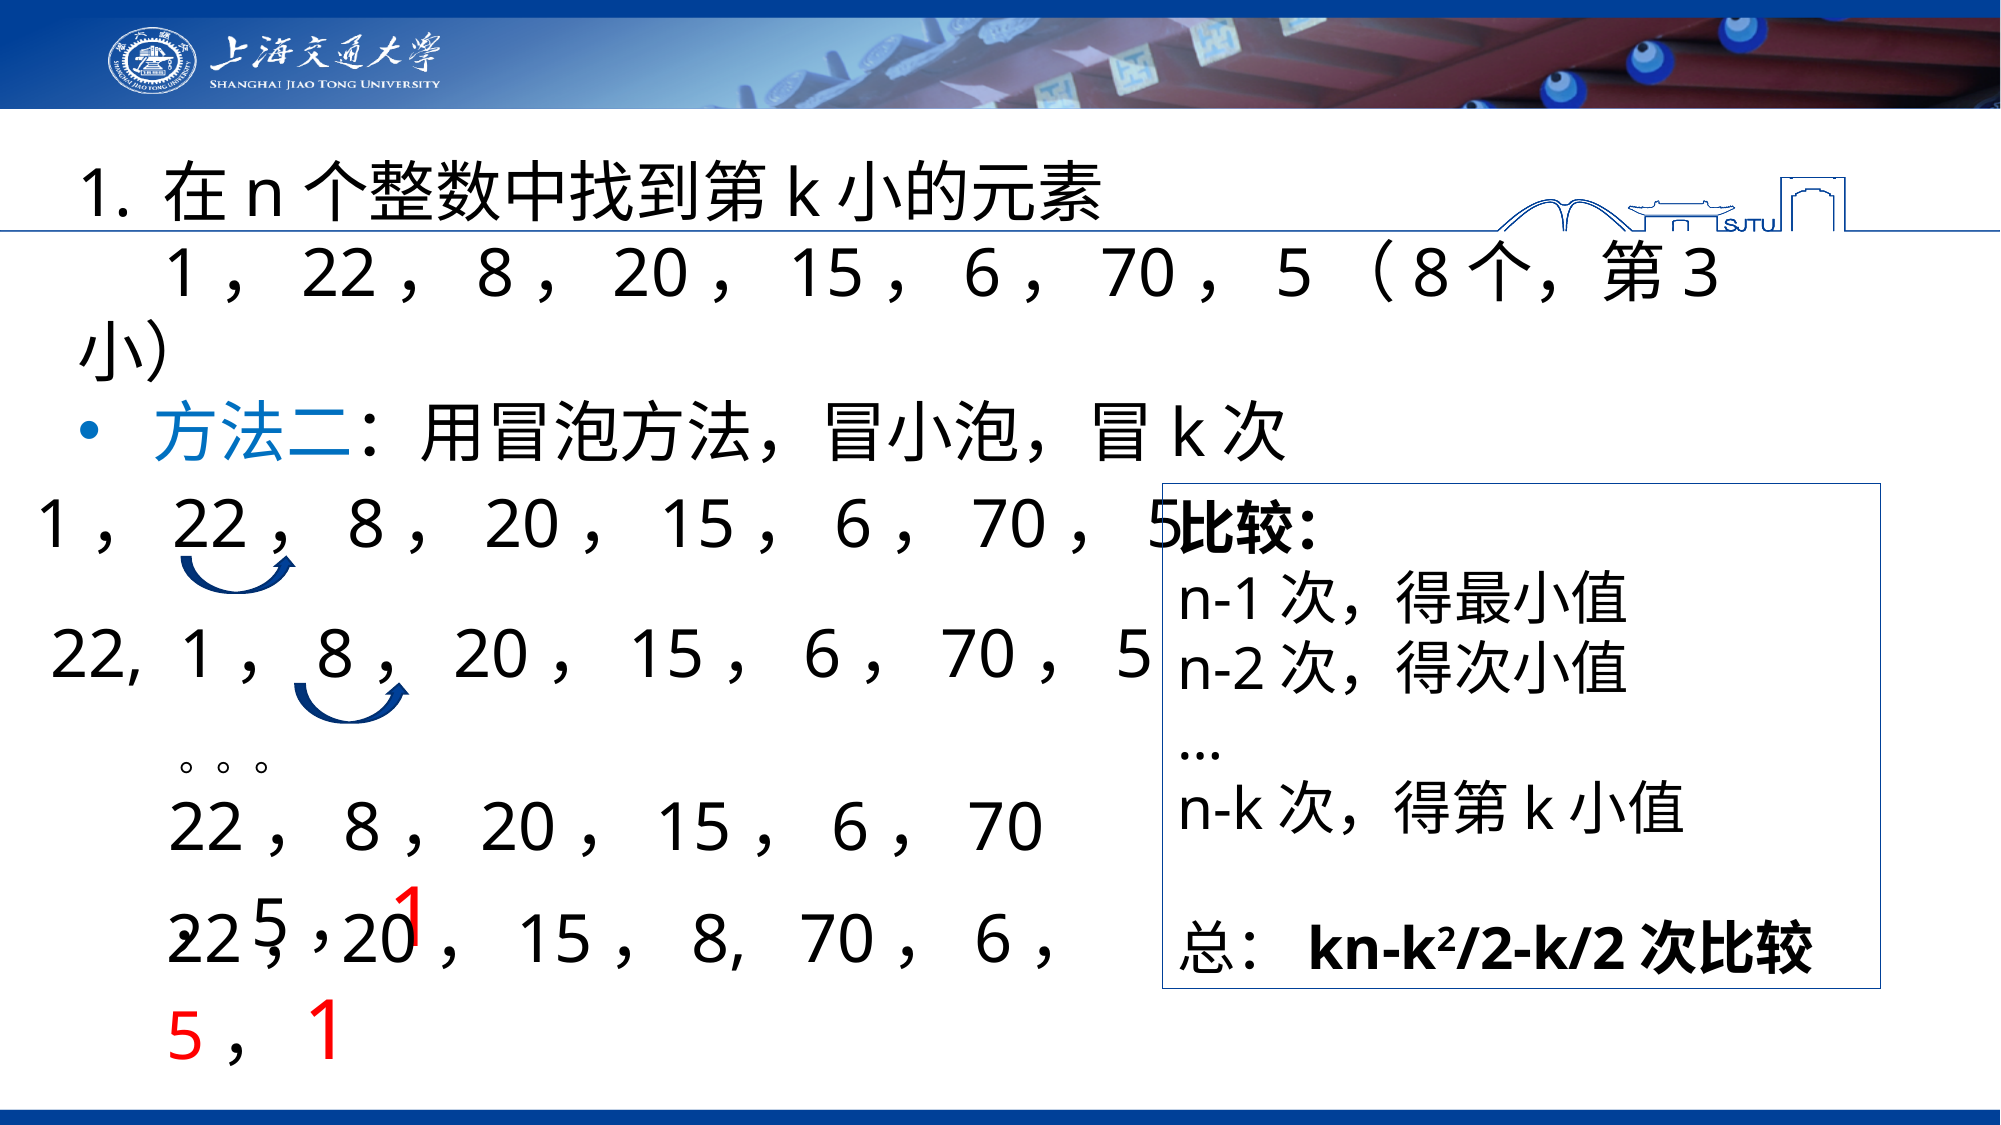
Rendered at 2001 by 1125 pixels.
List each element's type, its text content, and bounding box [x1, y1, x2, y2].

text_box 22，20，15，8, 70，6，5，1 [151, 888, 1141, 1084]
picture [0, 0, 2001, 109]
text_box [294, 682, 410, 724]
text_box 22, 1，8，20，15，6，70，5 [35, 603, 1162, 699]
text_box 22，8，20，15，6，70，5，1 [154, 776, 1106, 888]
text_box 。。。 [164, 726, 426, 786]
text_box 1，22，8，20，15，6，70，5 [20, 473, 1200, 569]
text_box 在n个整数中找到第k小的元素 1，22，8，20，15，6，70，5（8个，第3小） [63, 142, 1860, 398]
text_box 方法二：用冒泡方法，冒小泡，冒k次 [63, 382, 1488, 478]
text_box 比较： n-1次，得最小值 n-2次，得次小值 … n-k次，得第k小值 总：kn-k2/2-k/2次比较 [1162, 483, 1881, 989]
text_box [180, 555, 296, 594]
